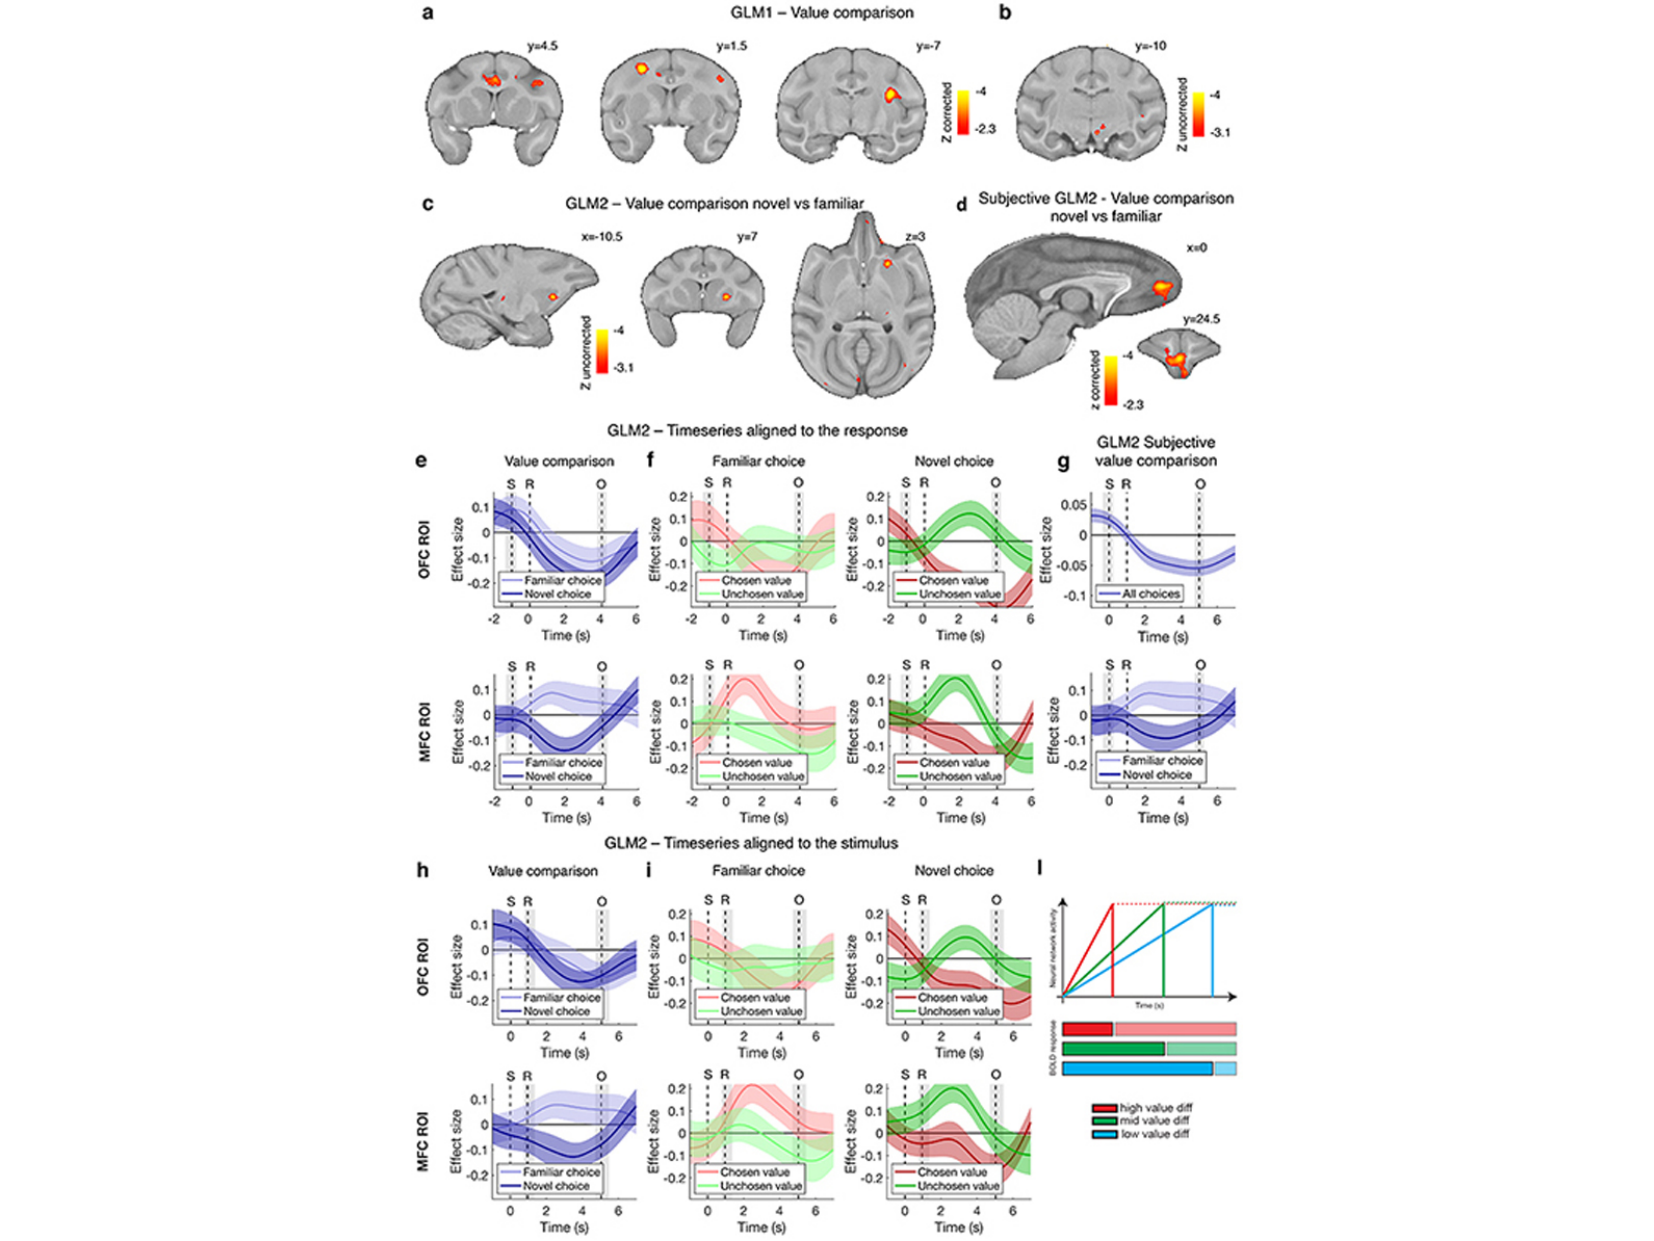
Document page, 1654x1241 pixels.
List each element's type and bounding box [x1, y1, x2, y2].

picture [411, 0, 1243, 1241]
